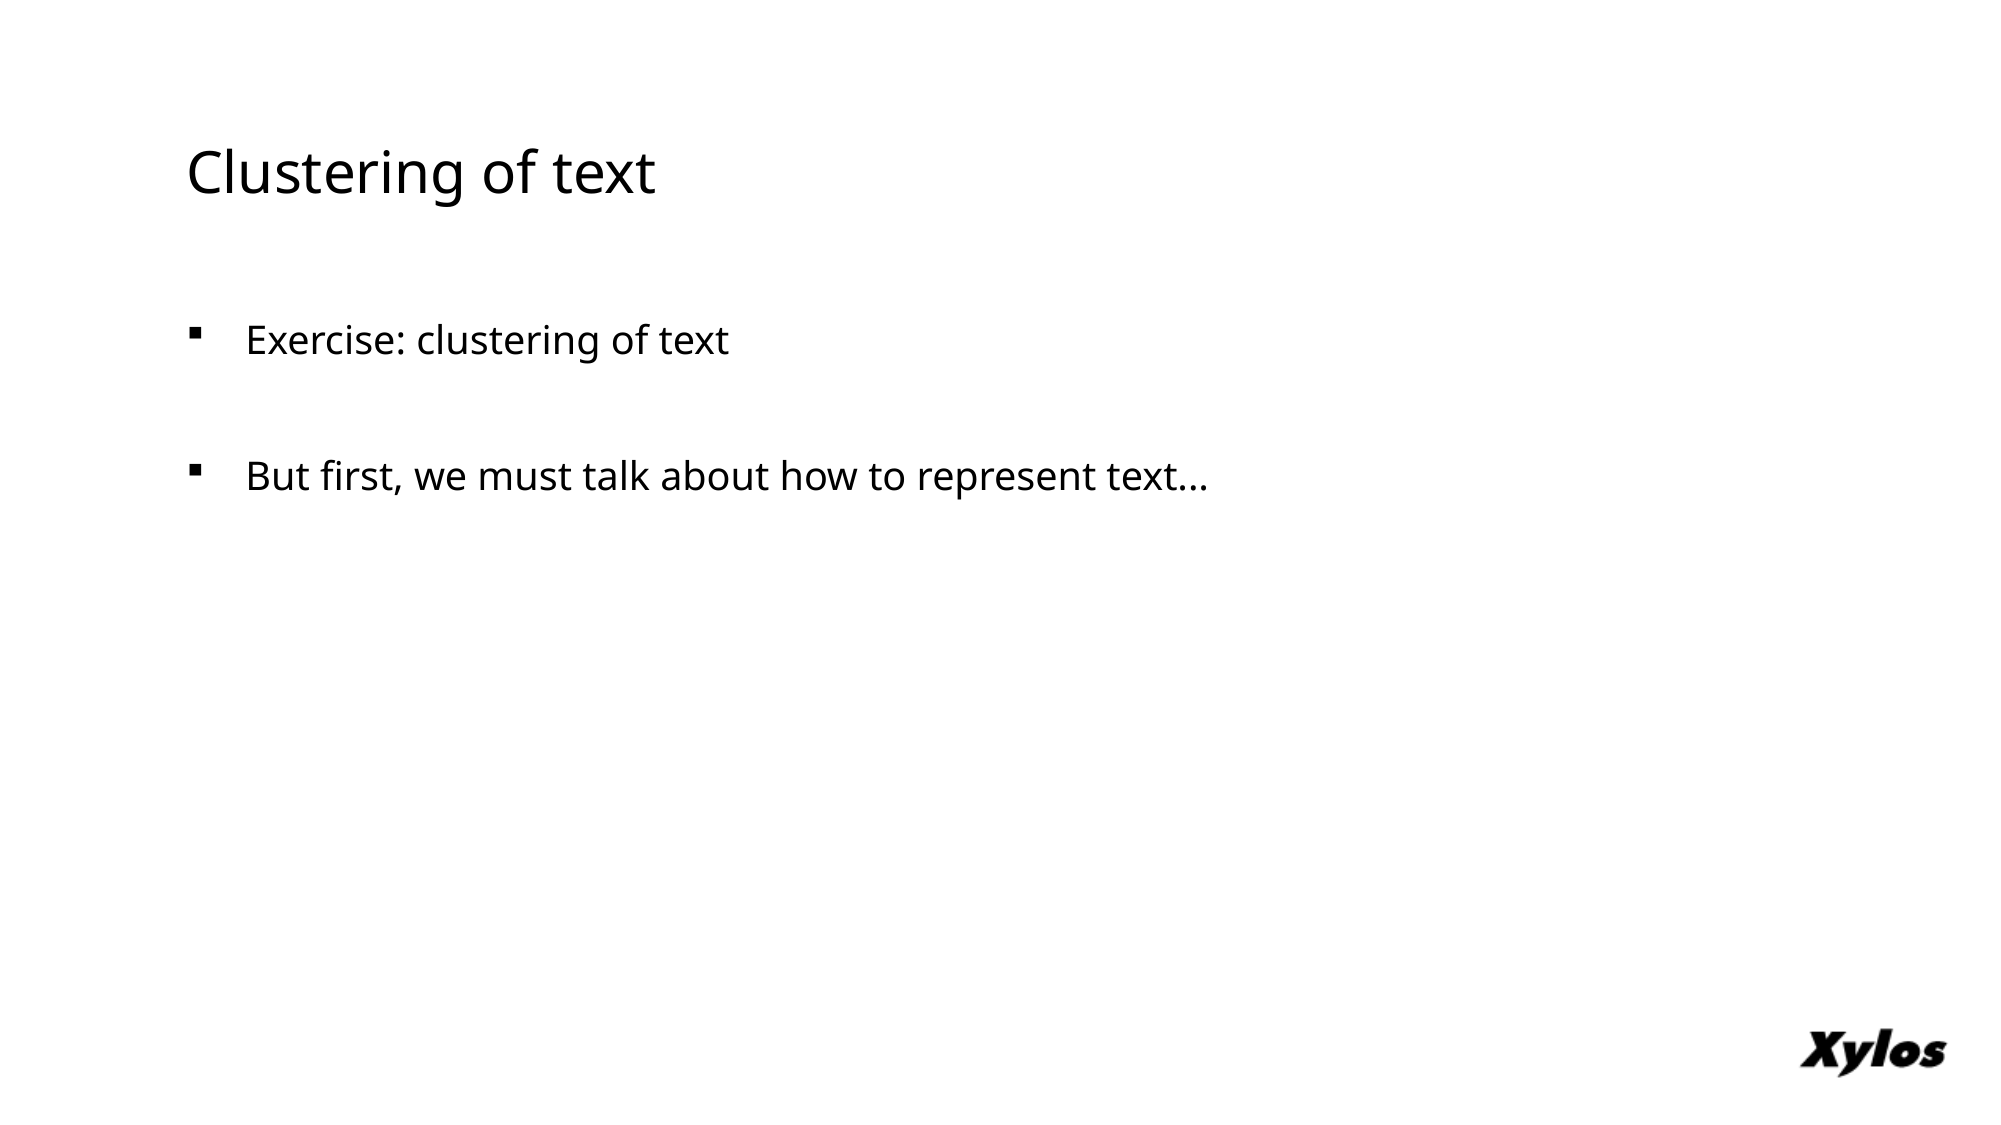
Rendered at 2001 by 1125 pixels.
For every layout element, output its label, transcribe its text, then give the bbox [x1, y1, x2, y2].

list Exercise: clustering of text But first, we must talk about how to represent text... [171, 307, 1825, 898]
title Clustering of text [171, 129, 1825, 219]
picture [1796, 1021, 2000, 1125]
